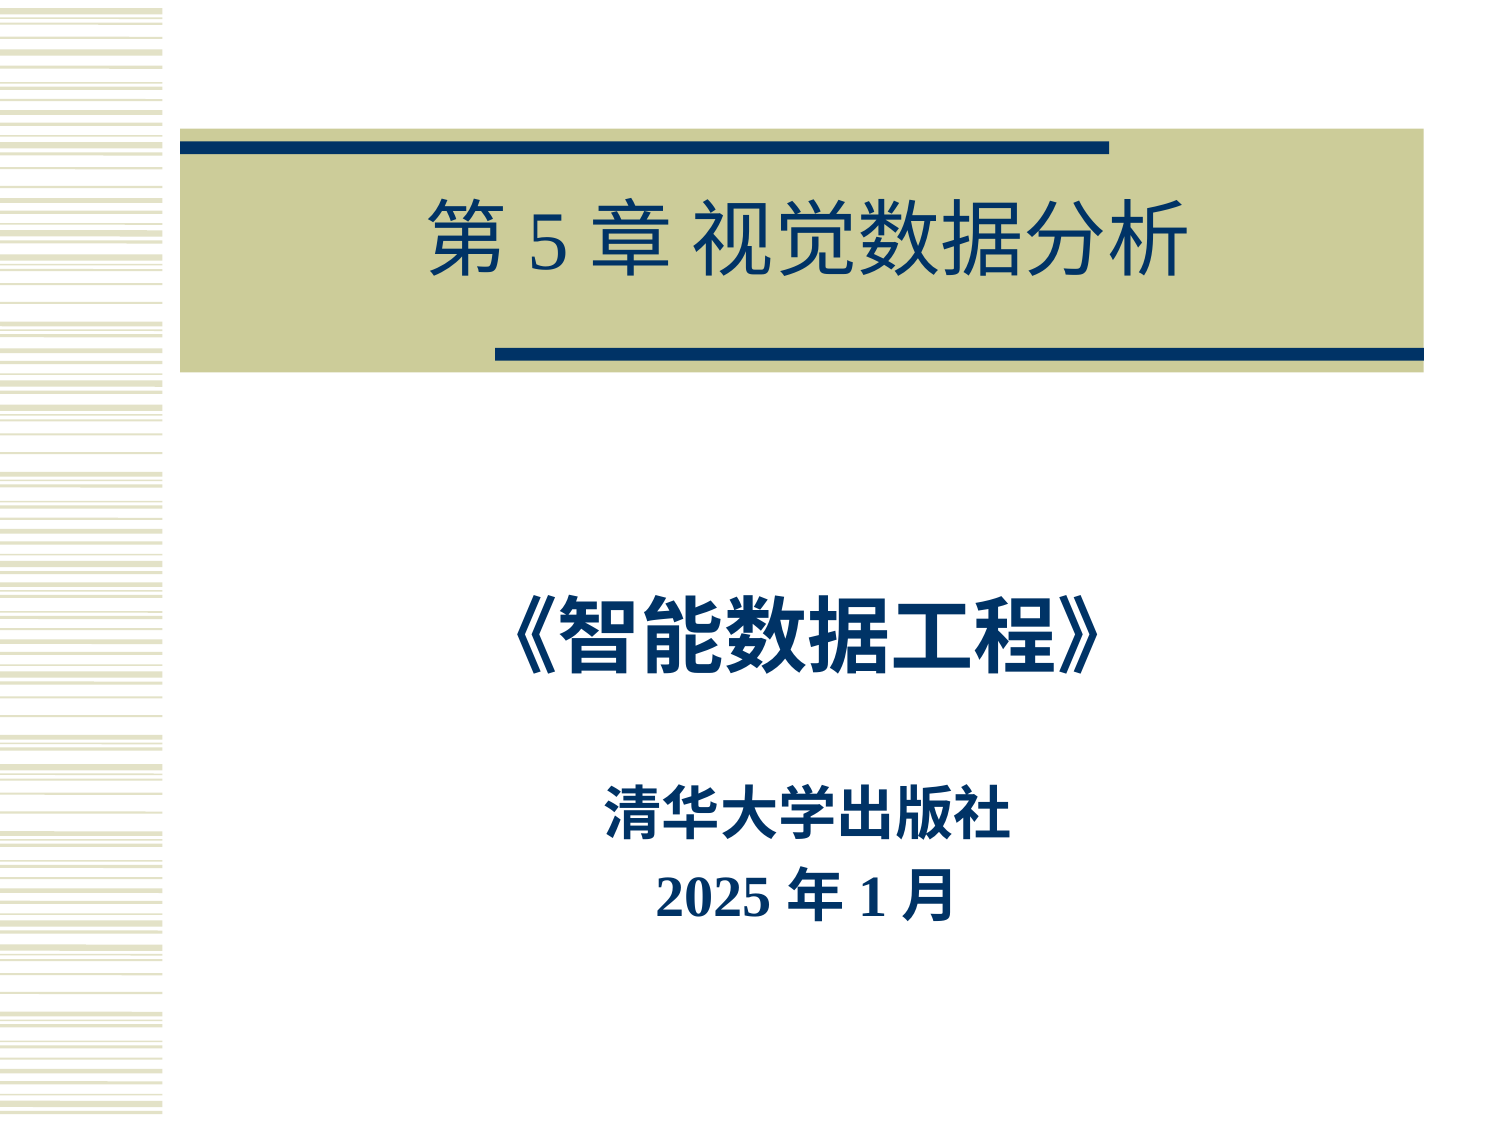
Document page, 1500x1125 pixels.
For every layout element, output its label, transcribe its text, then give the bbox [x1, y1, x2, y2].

title 第5章 视觉数据分析 [114, 160, 1500, 328]
subtitle 《智能数据工程》 清华大学出版社 2025年1月 [260, 396, 1355, 1031]
